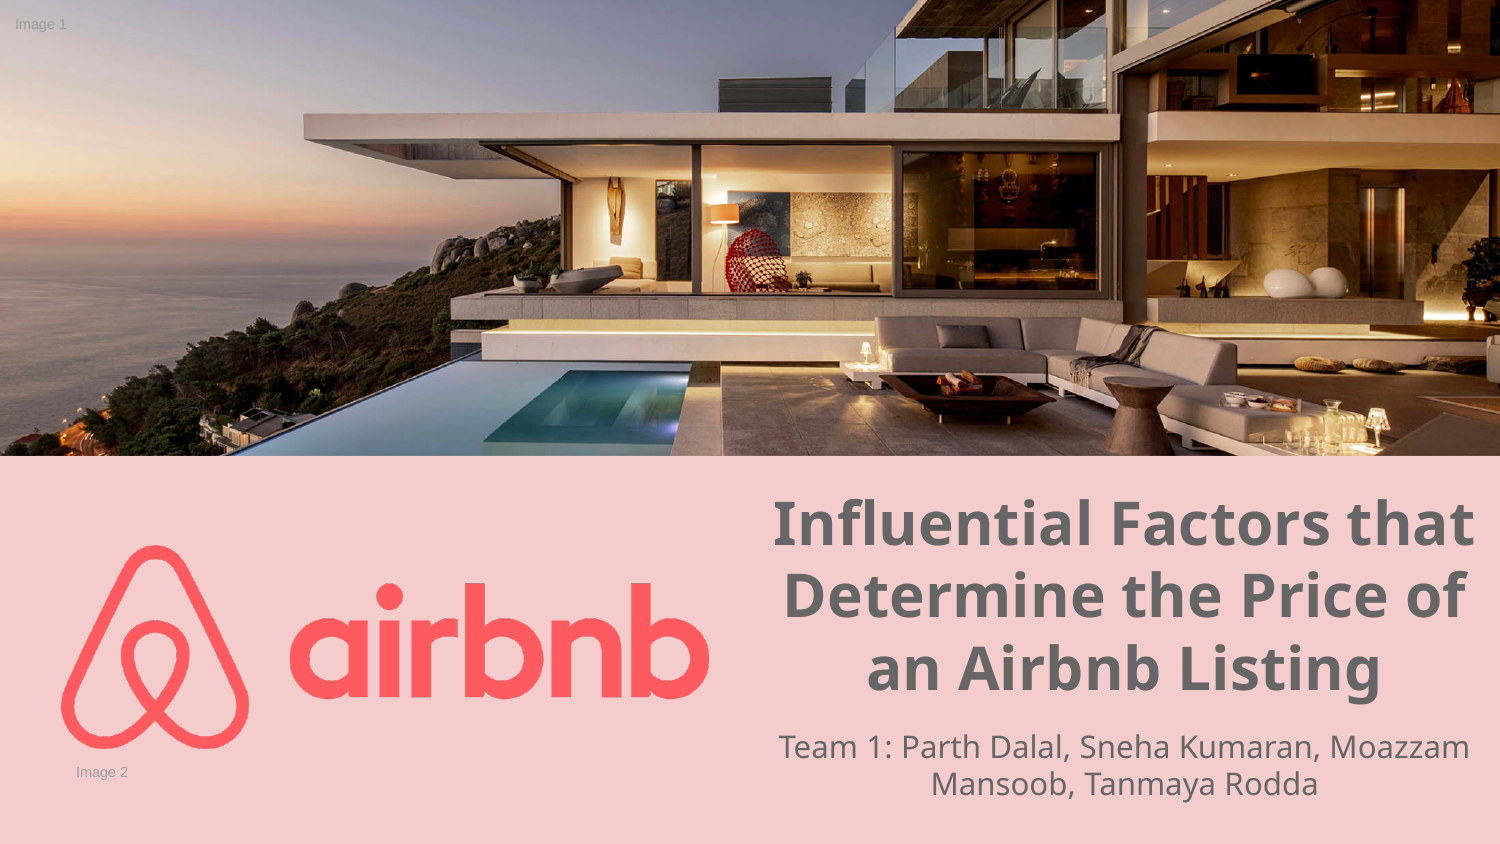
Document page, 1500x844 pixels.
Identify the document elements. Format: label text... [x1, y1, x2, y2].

text_box Image 2 [61, 756, 188, 823]
text_box Influential Factors that Determine the Price of an Airbnb Listing Team 1: Parth Dalal, Sneha Kumaran, Moazzam Mansoob, Tanmaya Rodda [749, 463, 1500, 844]
picture [60, 545, 709, 749]
picture [0, 0, 1500, 456]
